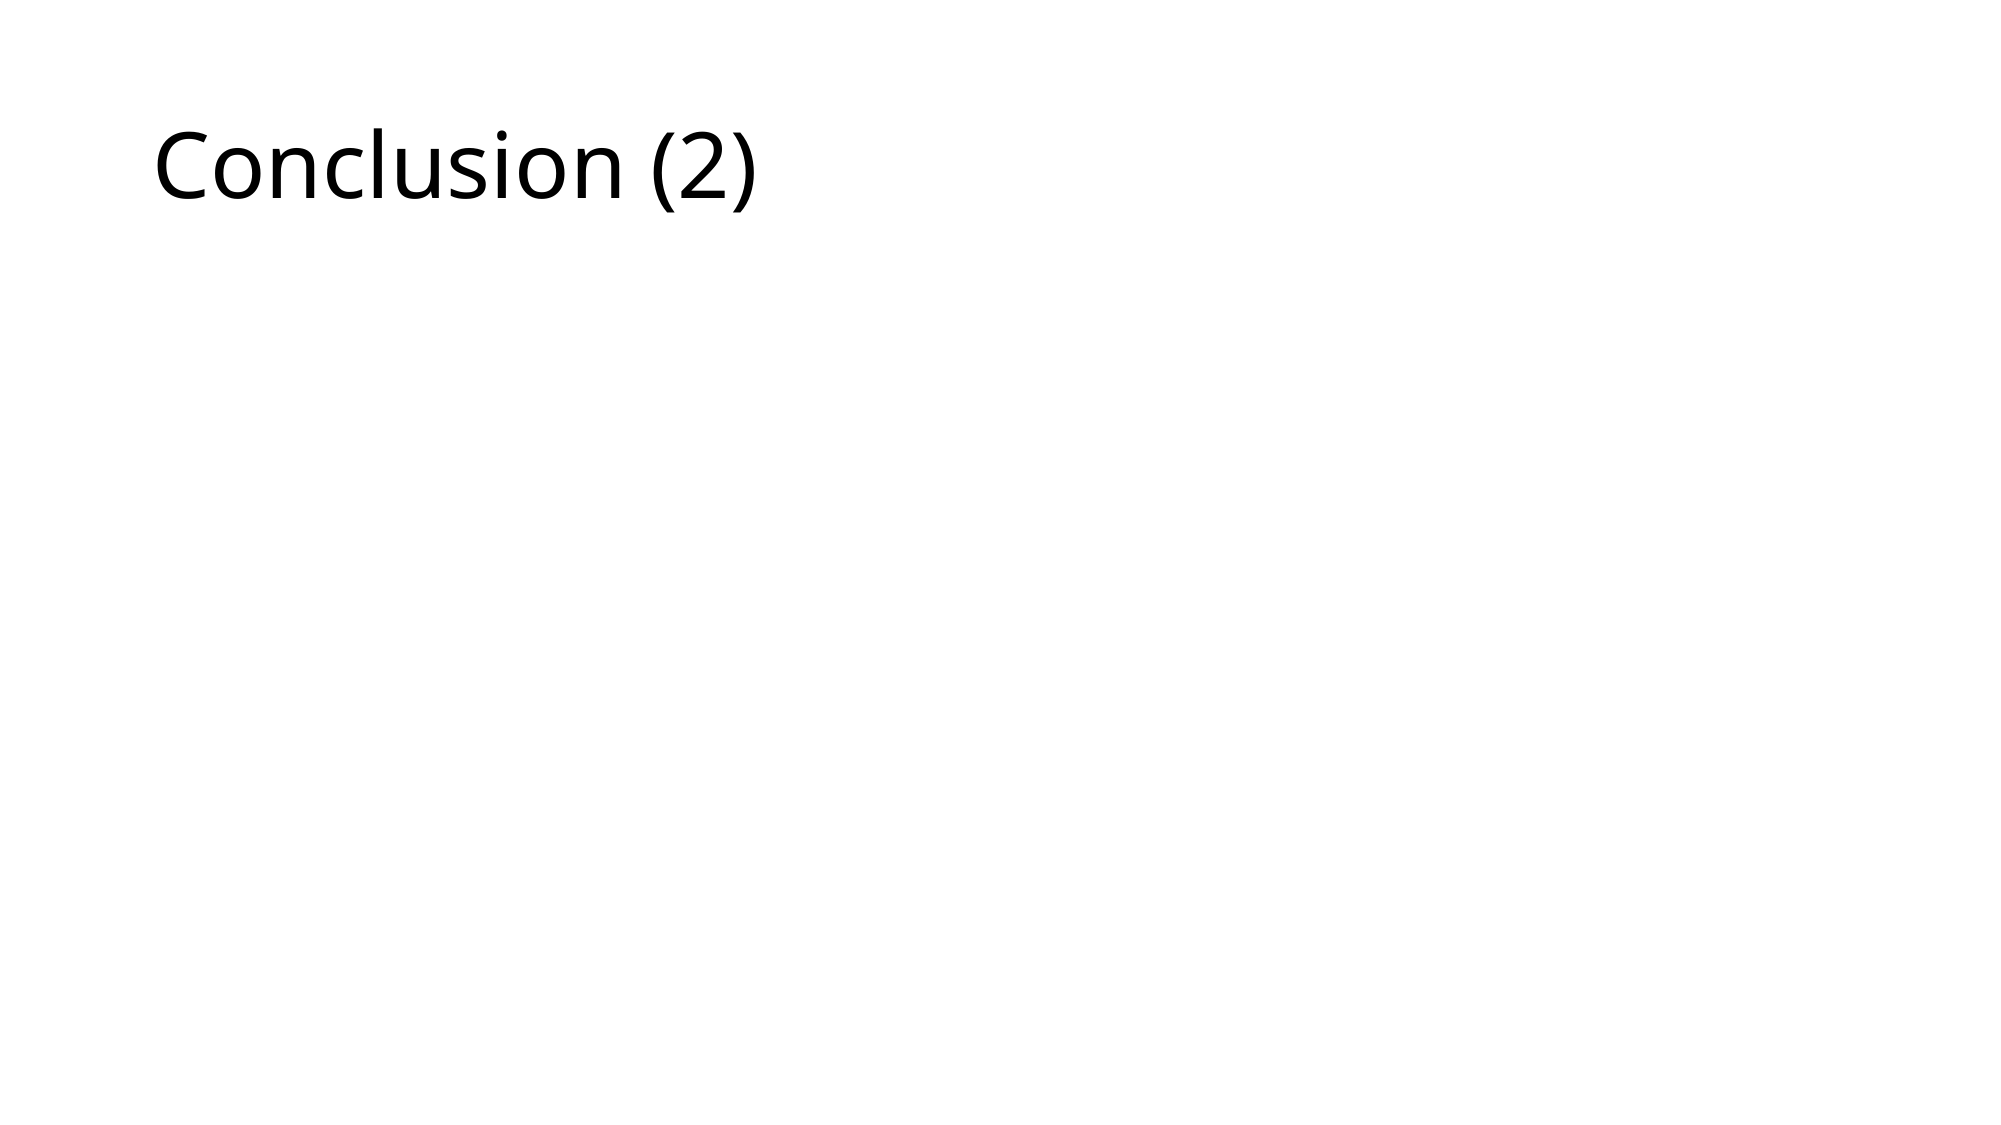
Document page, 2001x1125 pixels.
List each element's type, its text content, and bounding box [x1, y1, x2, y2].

title Conclusion (2) [137, 59, 1863, 278]
